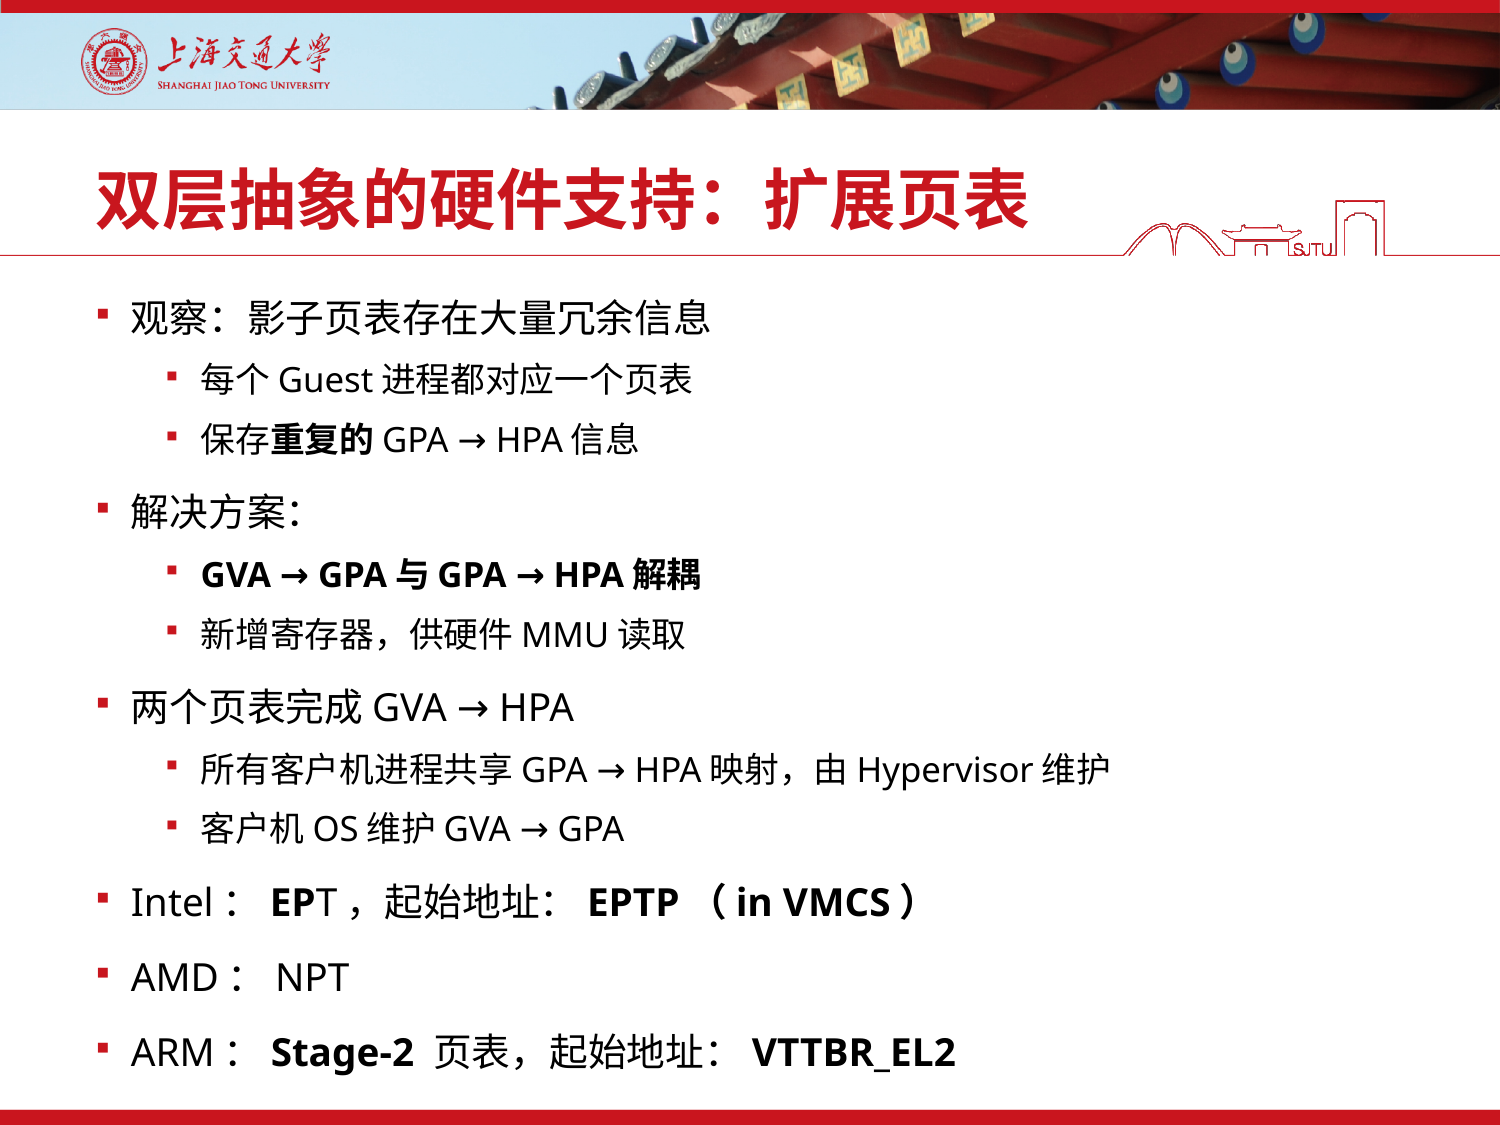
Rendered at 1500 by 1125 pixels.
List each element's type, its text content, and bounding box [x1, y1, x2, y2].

picture [0, 200, 1500, 256]
title 双层抽象的硬件支持：扩展页表 [81, 159, 1455, 254]
list 观察：影子页表存在大量冗余信息 每个Guest进程都对应一个页表 保存重复的GPA → HPA信息 解决方案： GVA → GPA与GPA → HPA解耦 新增寄存器，供硬件MMU读取 两个页表完成GVA → HPA 所有客户机进程共享GPA → HPA映射，由Hypervisor维护 客户机OS维护GVA → GPA Intel：EPT，起始地址：EPTP（in VMCS） AMD：NPT ARM：Stage-2 页表，起始地址：VTTBR_EL2 [81, 276, 1455, 1084]
picture [0, 0, 1500, 110]
